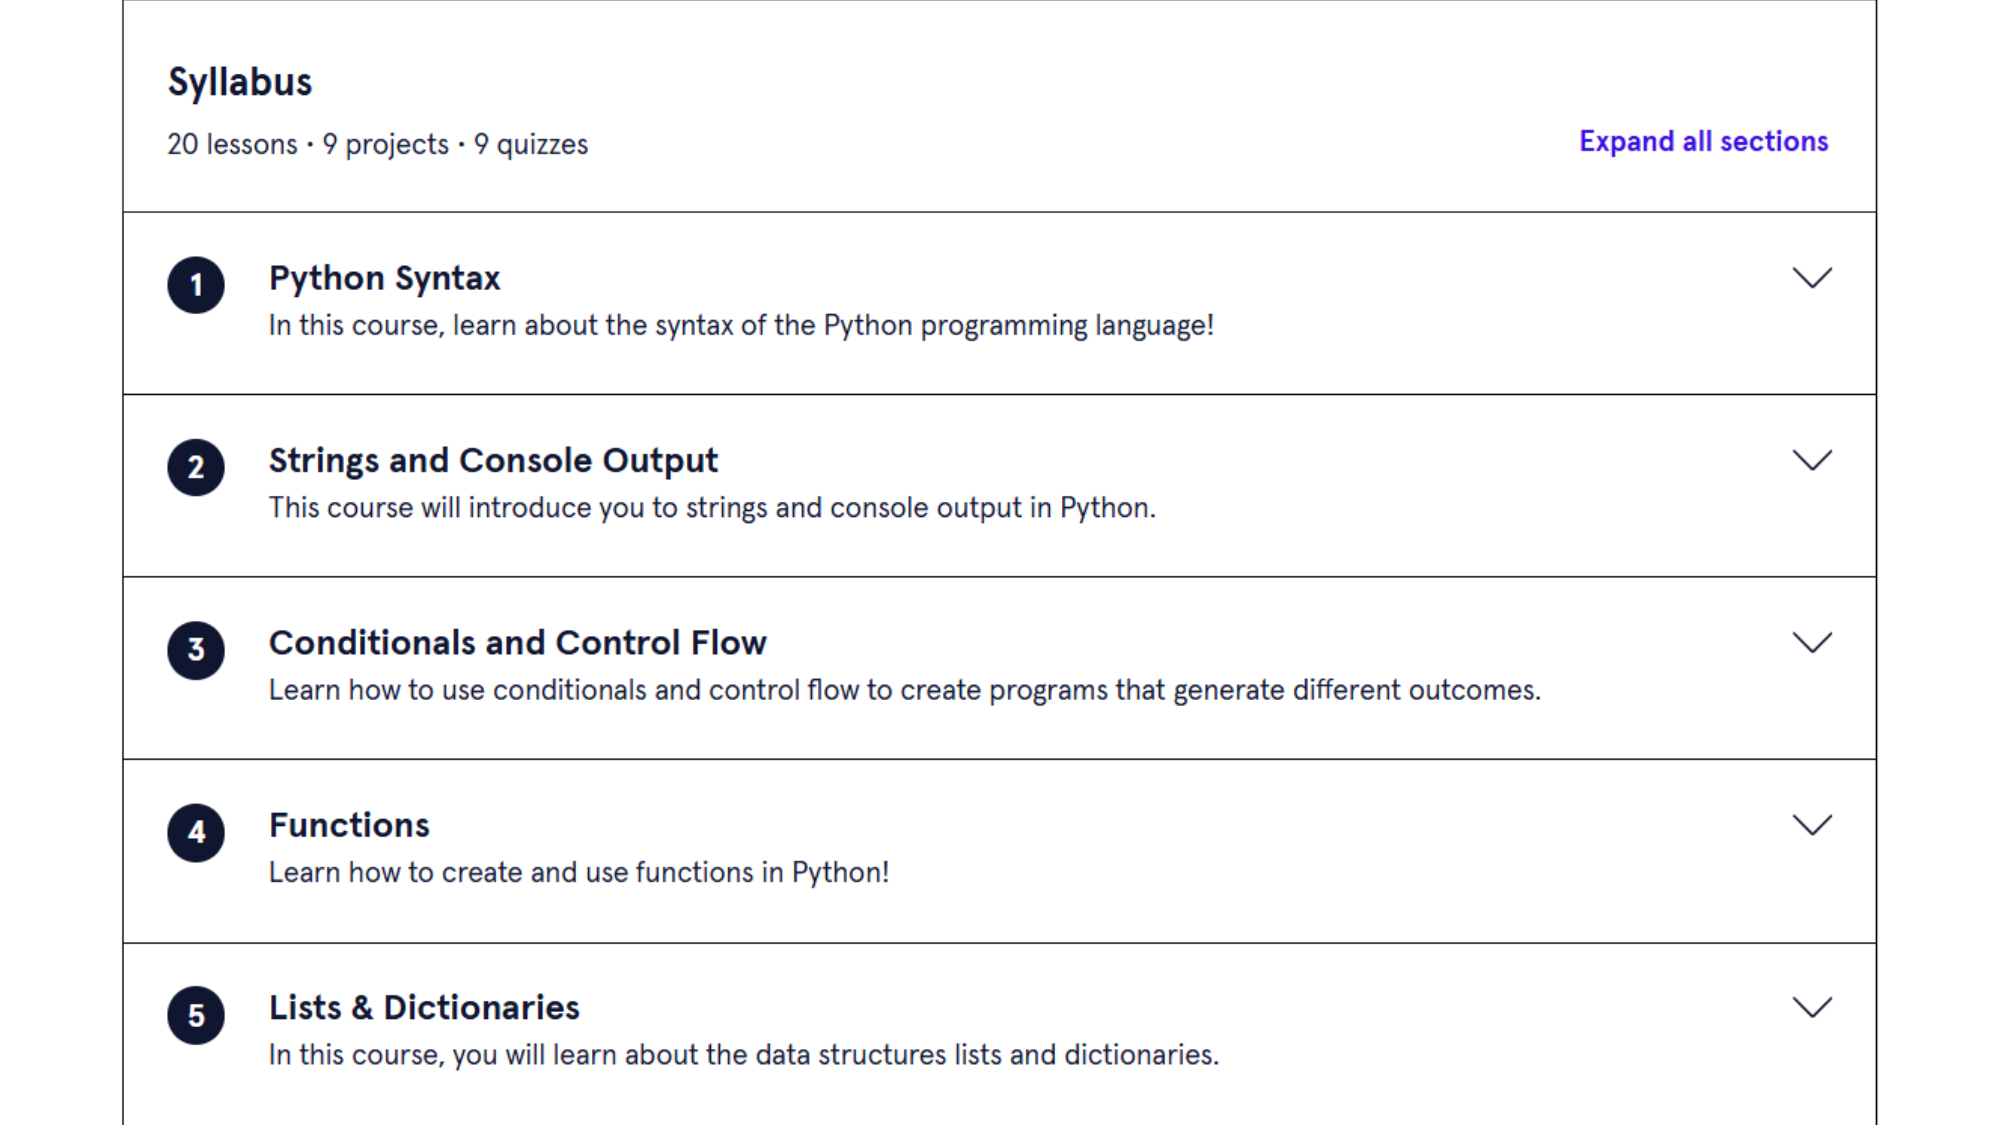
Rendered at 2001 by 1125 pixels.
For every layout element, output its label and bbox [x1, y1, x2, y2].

picture [120, 0, 1879, 1125]
